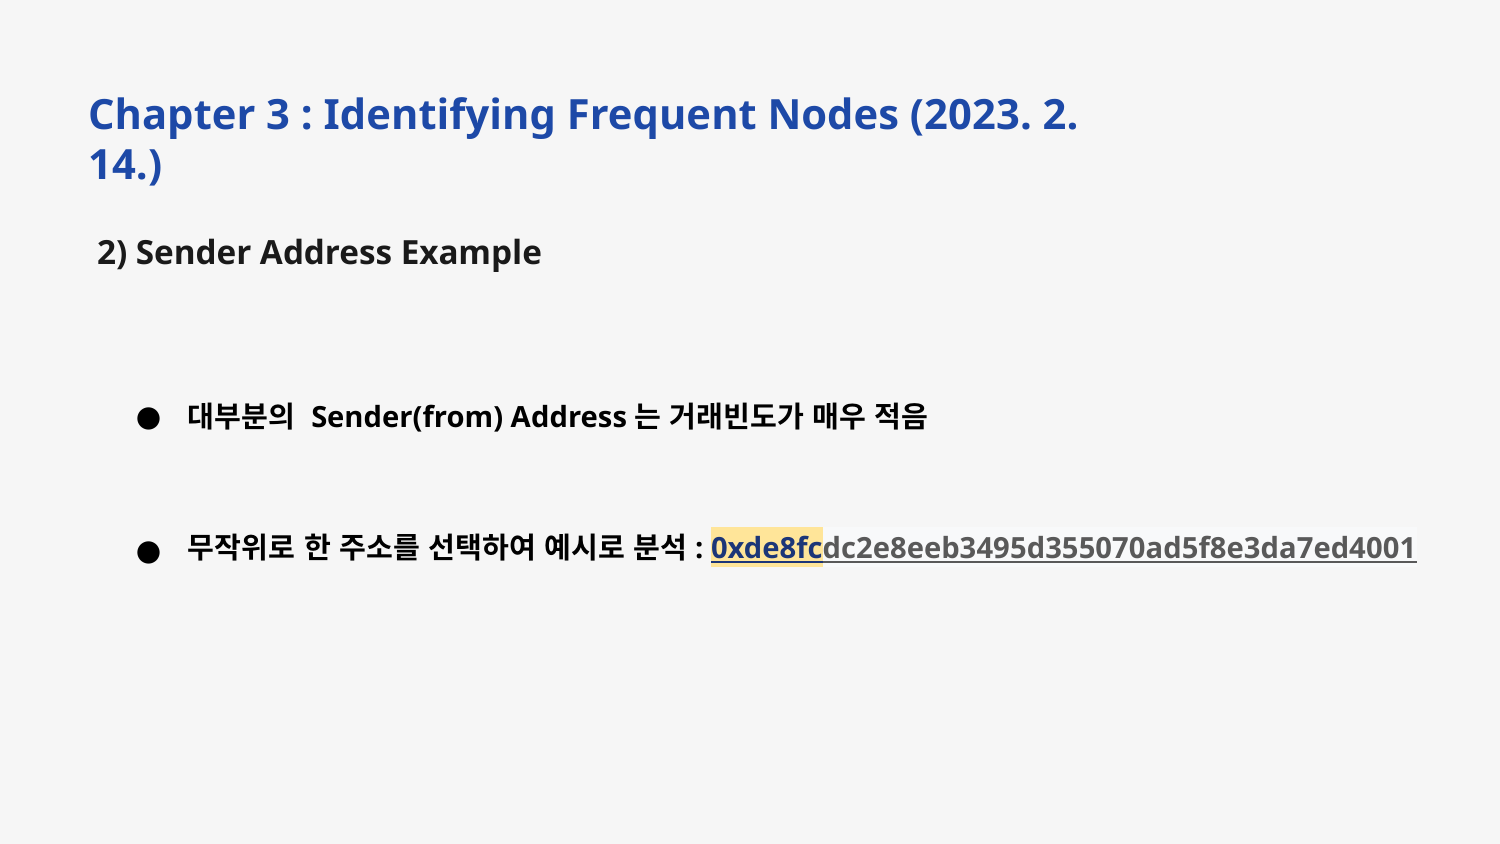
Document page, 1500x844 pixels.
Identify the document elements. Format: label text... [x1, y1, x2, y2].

title 2) Sender Address Example [82, 216, 1344, 337]
text_box 대부분의 Sender(from) Address는 거래빈도가 매우 적음 무작위로 한 주소를 선택하여 예시로 분석: 0xde8fcdc2e8eeb3495d355070ad5f8e3da7ed4001 [97, 377, 1465, 715]
title Chapter 3 : Identifying Frequent Nodes (2023. 2. 14.) [73, 59, 1115, 217]
